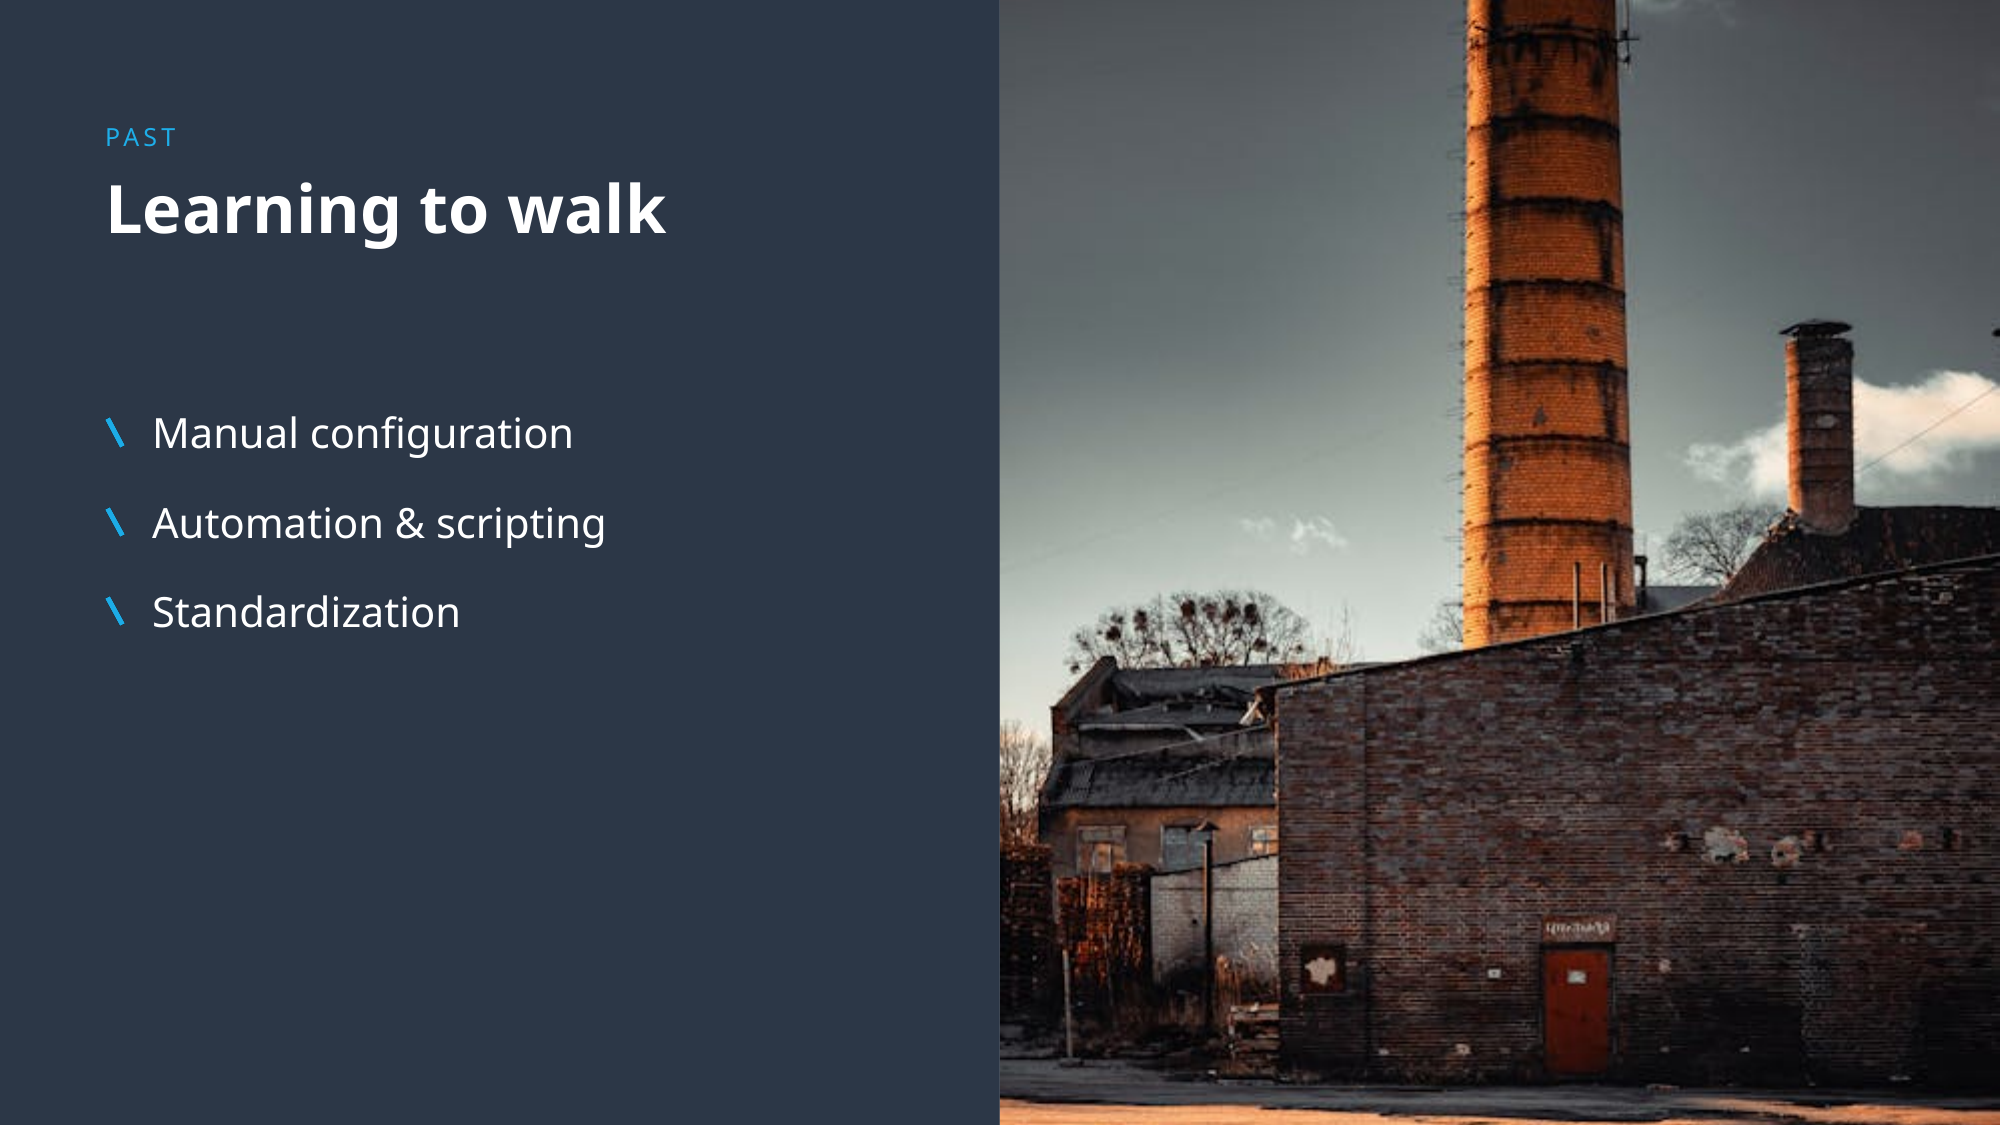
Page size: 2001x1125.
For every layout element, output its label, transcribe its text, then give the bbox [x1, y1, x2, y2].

picture [999, 0, 2000, 1125]
picture [105, 417, 128, 448]
list Past [90, 87, 911, 161]
title Learning to walk [90, 161, 911, 333]
picture [105, 596, 128, 626]
picture [105, 507, 128, 537]
list Manual configuration Automation & scripting Standardization [90, 385, 912, 1042]
